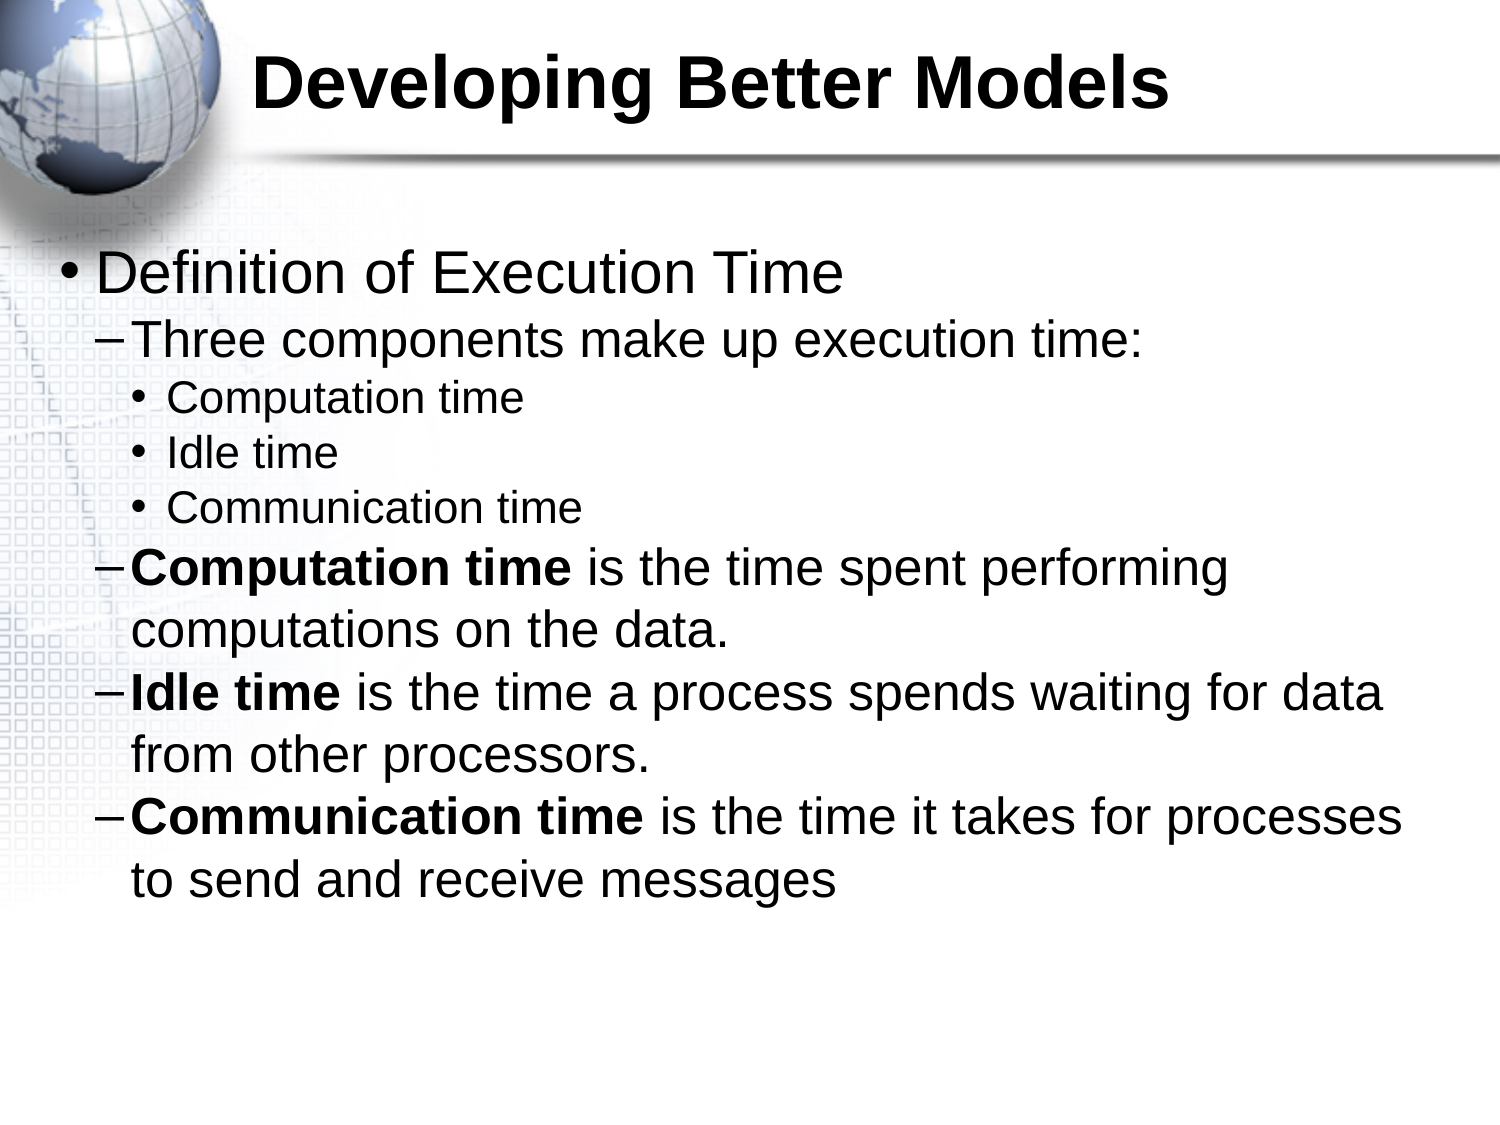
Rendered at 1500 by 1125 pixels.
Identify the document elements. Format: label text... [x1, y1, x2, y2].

text_box Definition of Execution Time Three components make up execution time: Computation time Idle time Communication time Computation time is the time spent performing computations on the data. Idle time is the time a process spends waiting for data from other processors. Communication time is the time it takes for processes to send and receive messages [45, 225, 1464, 1000]
picture [0, 0, 1500, 1125]
text_box Developing Better Models [236, 11, 1476, 147]
